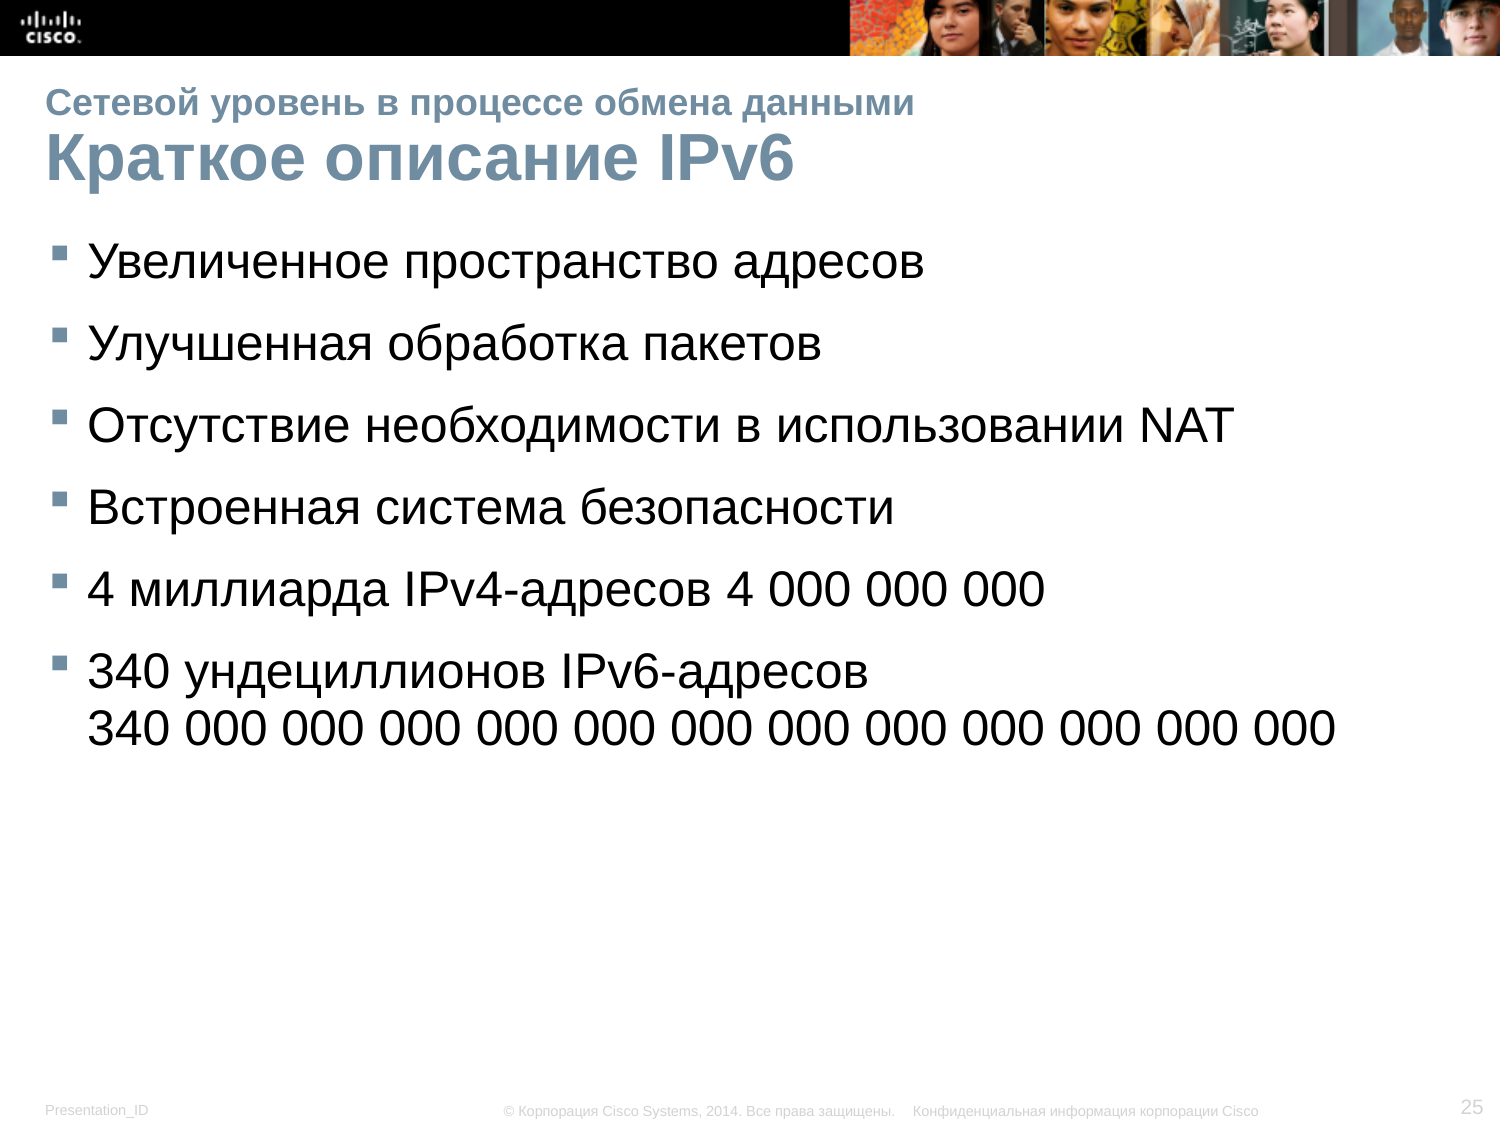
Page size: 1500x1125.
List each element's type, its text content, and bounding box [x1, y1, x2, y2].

title Сетевой уровень в процессе обмена данными Краткое описание IPv6 [31, 64, 1471, 203]
list Увеличенное пространство адресов Улучшенная обработка пакетов Отсутствие необходимости в использовании NAT Встроенная система безопасности 4 миллиарда IPv4-адресов 4 000 000 000 340 ундециллионов IPv6-адресов 340 000 000 000 000 000 000 000 000 000 000 000 000 [34, 226, 1468, 1061]
picture [0, 0, 1500, 56]
